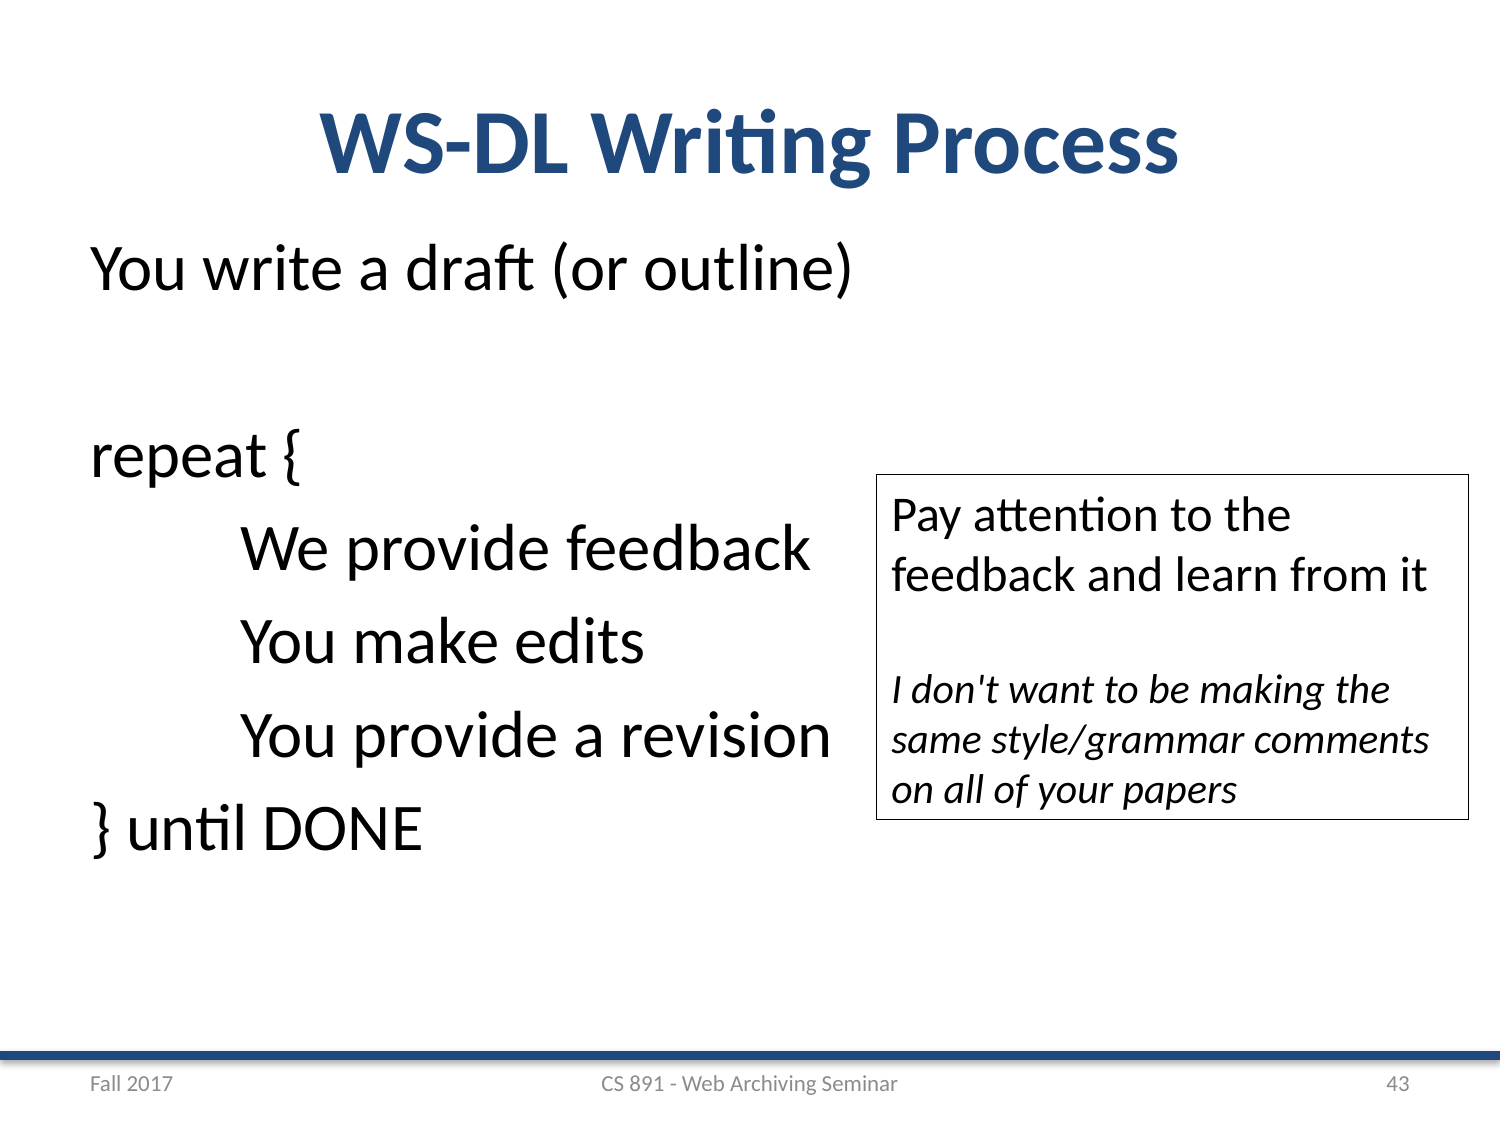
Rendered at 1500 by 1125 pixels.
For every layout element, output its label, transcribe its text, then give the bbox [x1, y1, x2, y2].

title WS-DL Writing Process [75, 58, 1425, 215]
slide_number Fall 2017 [75, 1062, 425, 1103]
text_box Pay attention to the feedback and learn from it I don't want to be making the same style/grammar comments on all of your papers [876, 474, 1469, 820]
footer CS 891 - Web Archiving Seminar [512, 1062, 988, 1103]
list You write a draft (or outline) repeat { We provide feedback You make edits You provide a revision } until DONE [75, 216, 900, 932]
slide_number 43 [1074, 1062, 1425, 1103]
